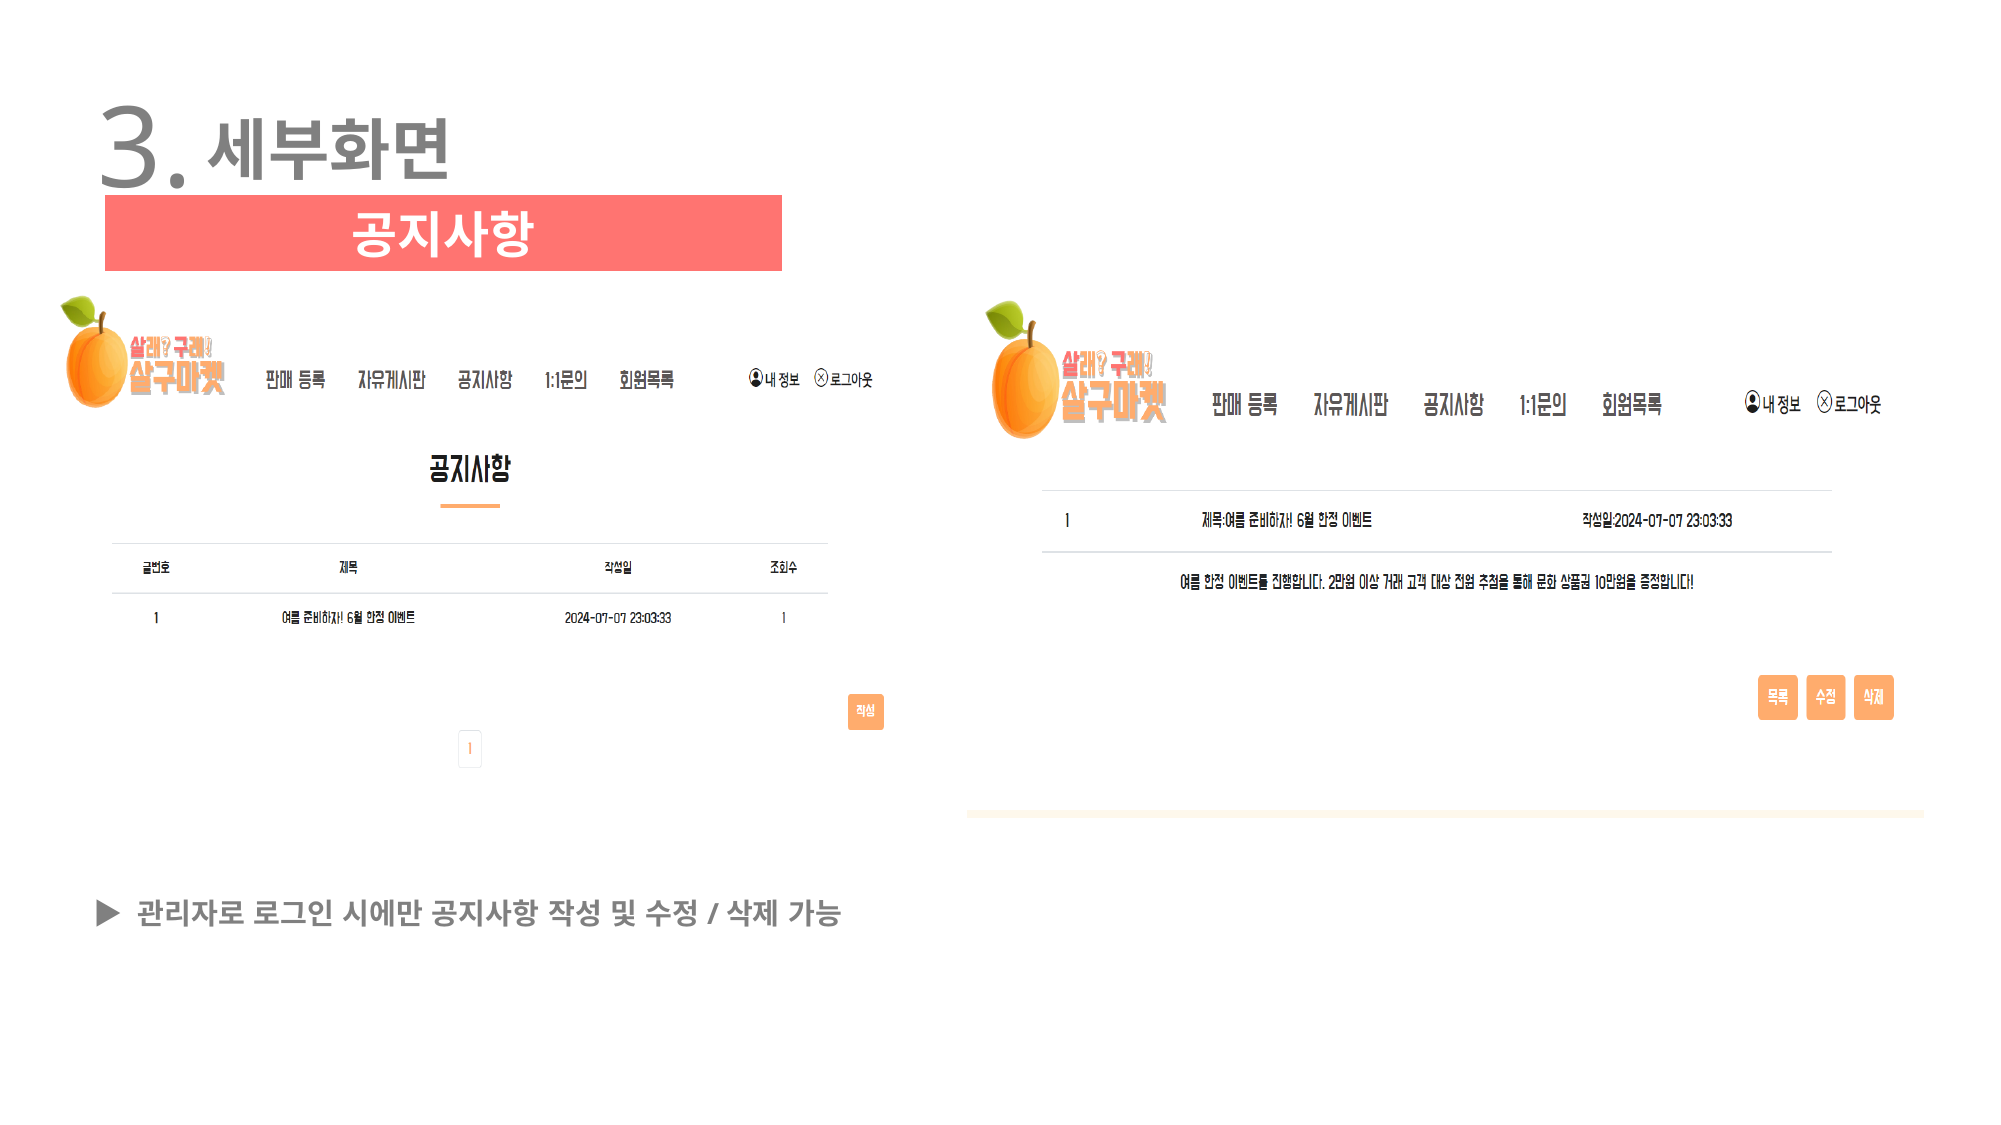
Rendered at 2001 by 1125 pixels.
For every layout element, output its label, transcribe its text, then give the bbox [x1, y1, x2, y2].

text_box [89, 67, 869, 219]
picture [967, 289, 1924, 818]
text_box ▶ 관리자로 로그인 시에만 공지사항 작성 및 수정/삭제 가능 [78, 888, 899, 973]
text_box 공지사항 [105, 219, 782, 271]
picture [42, 285, 935, 836]
